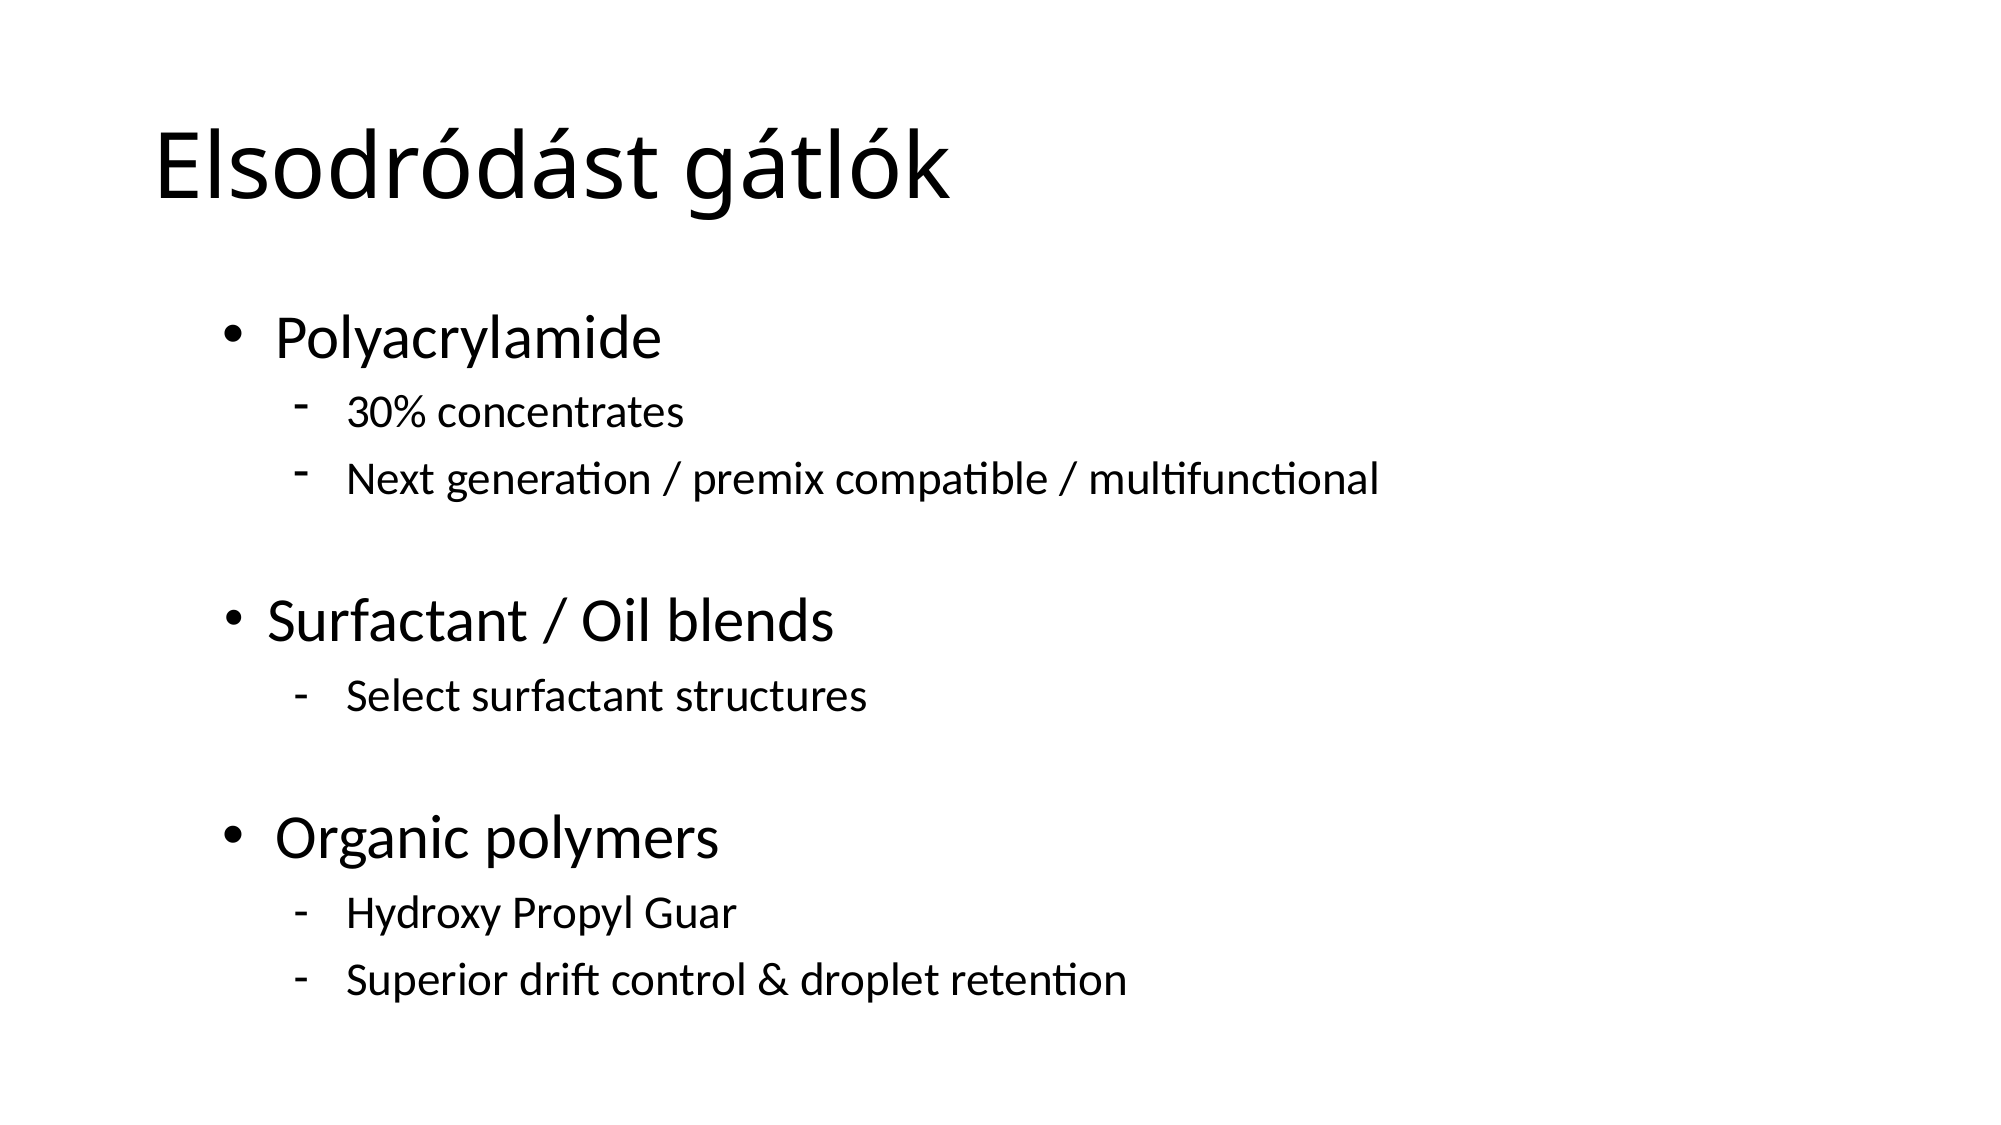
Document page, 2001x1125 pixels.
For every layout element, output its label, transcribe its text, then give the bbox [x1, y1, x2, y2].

title Elsodródást gátlók [137, 59, 1863, 278]
list Polyacrylamide 30% concentrates Next generation / premix compatible / multifunctional Surfactant / Oil blends Select surfactant structures Organic polymers Hydroxy Propyl Guar Superior drift control & droplet retention [137, 299, 1863, 1014]
